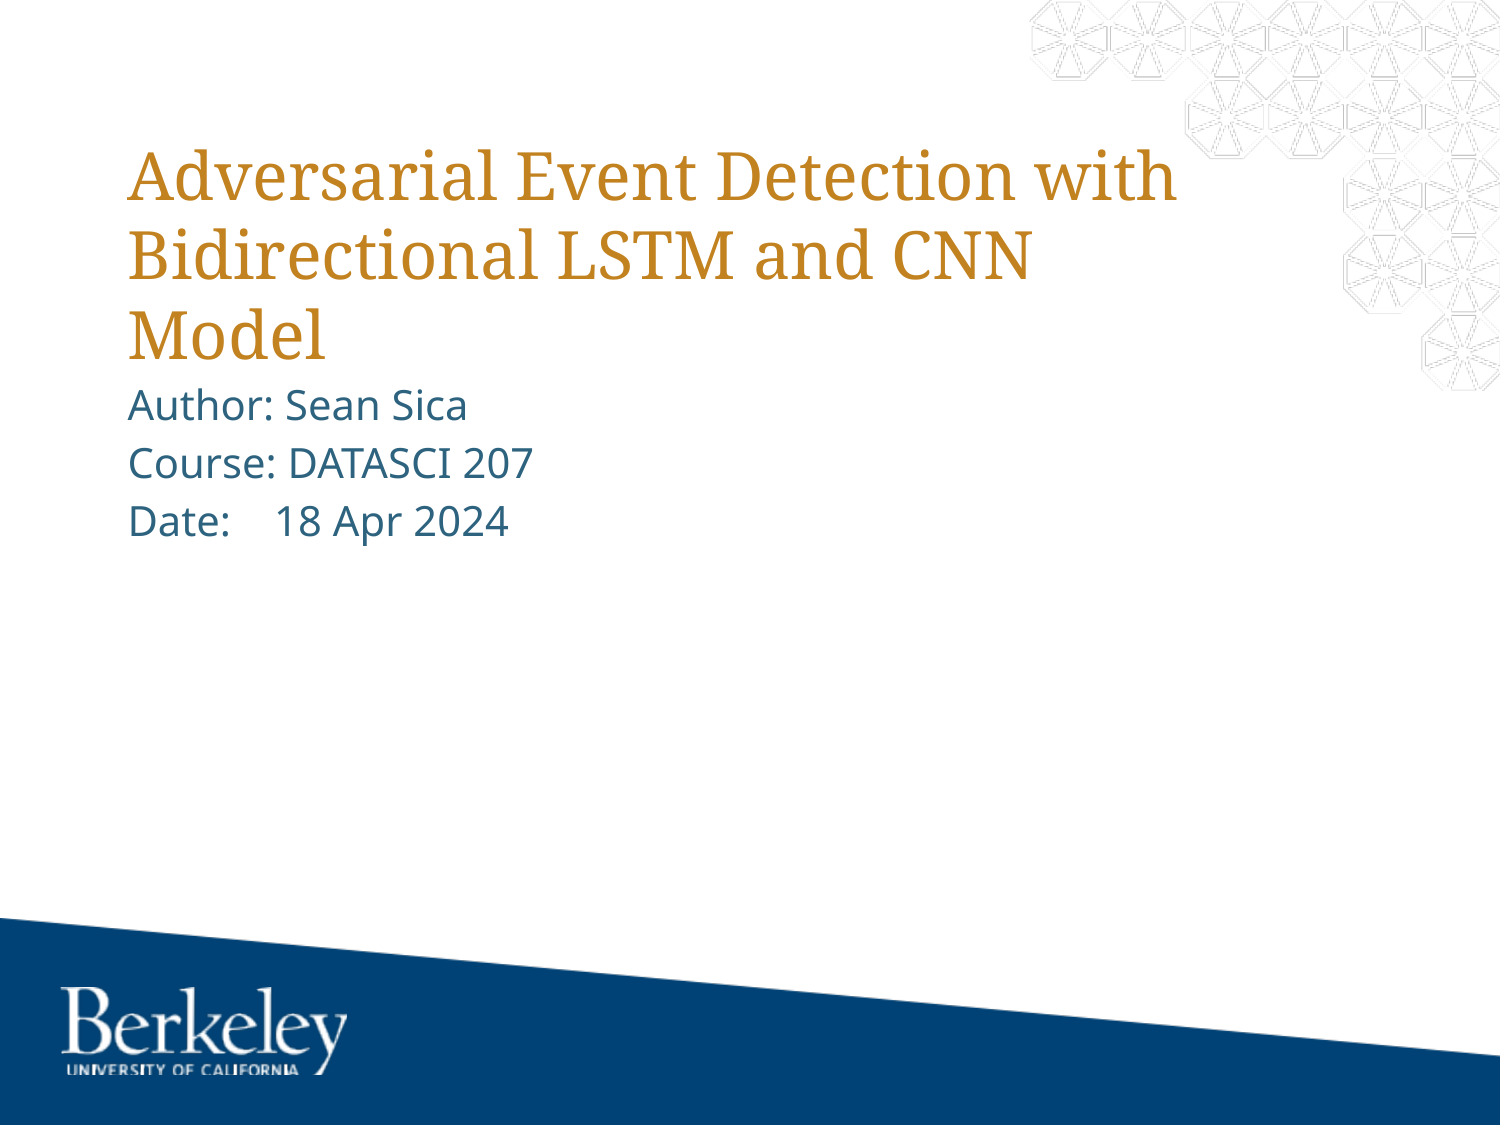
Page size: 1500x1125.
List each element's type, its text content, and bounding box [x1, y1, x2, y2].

title Adversarial Event Detection with Bidirectional LSTM and CNN Model [112, 134, 1231, 372]
subtitle Author: Sean Sica Course: DATASCI 207 Date: 18 Apr 2024 [112, 371, 1163, 554]
